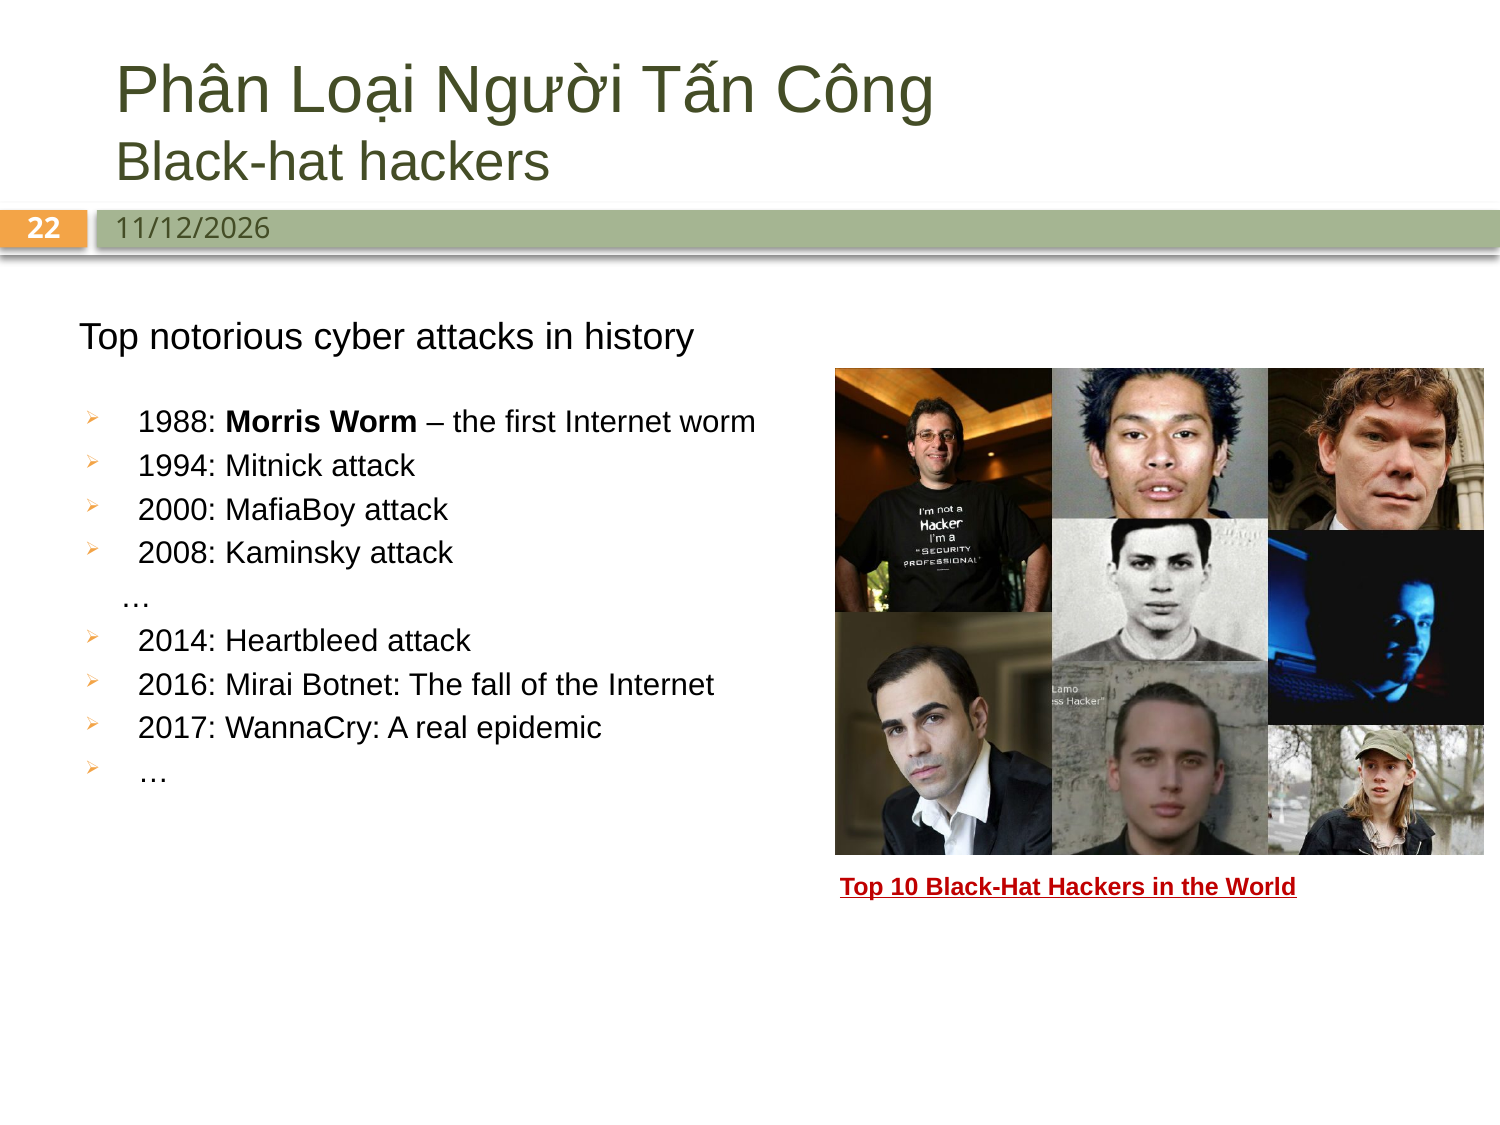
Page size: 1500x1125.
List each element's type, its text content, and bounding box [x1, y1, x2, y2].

text_box Top 10 Black-Hat Hackers in the World [824, 863, 1500, 908]
picture [835, 368, 1484, 855]
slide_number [99, 212, 400, 247]
text_box 1988: Morris Worm – the first Internet worm 1994: Mitnick attack 2000: MafiaBoy attack 2008: Kaminsky attack … 2014: Heartbleed attack 2016: Mirai Botnet: The fall of the Internet 2017: WannaCry: A real epidemic … [70, 394, 846, 938]
title Phân Loại Người Tấn Công Black-hat hackers [100, 37, 1438, 200]
slide_number 22 [0, 208, 88, 249]
text_box Top notorious cyber attacks in history [64, 304, 852, 365]
